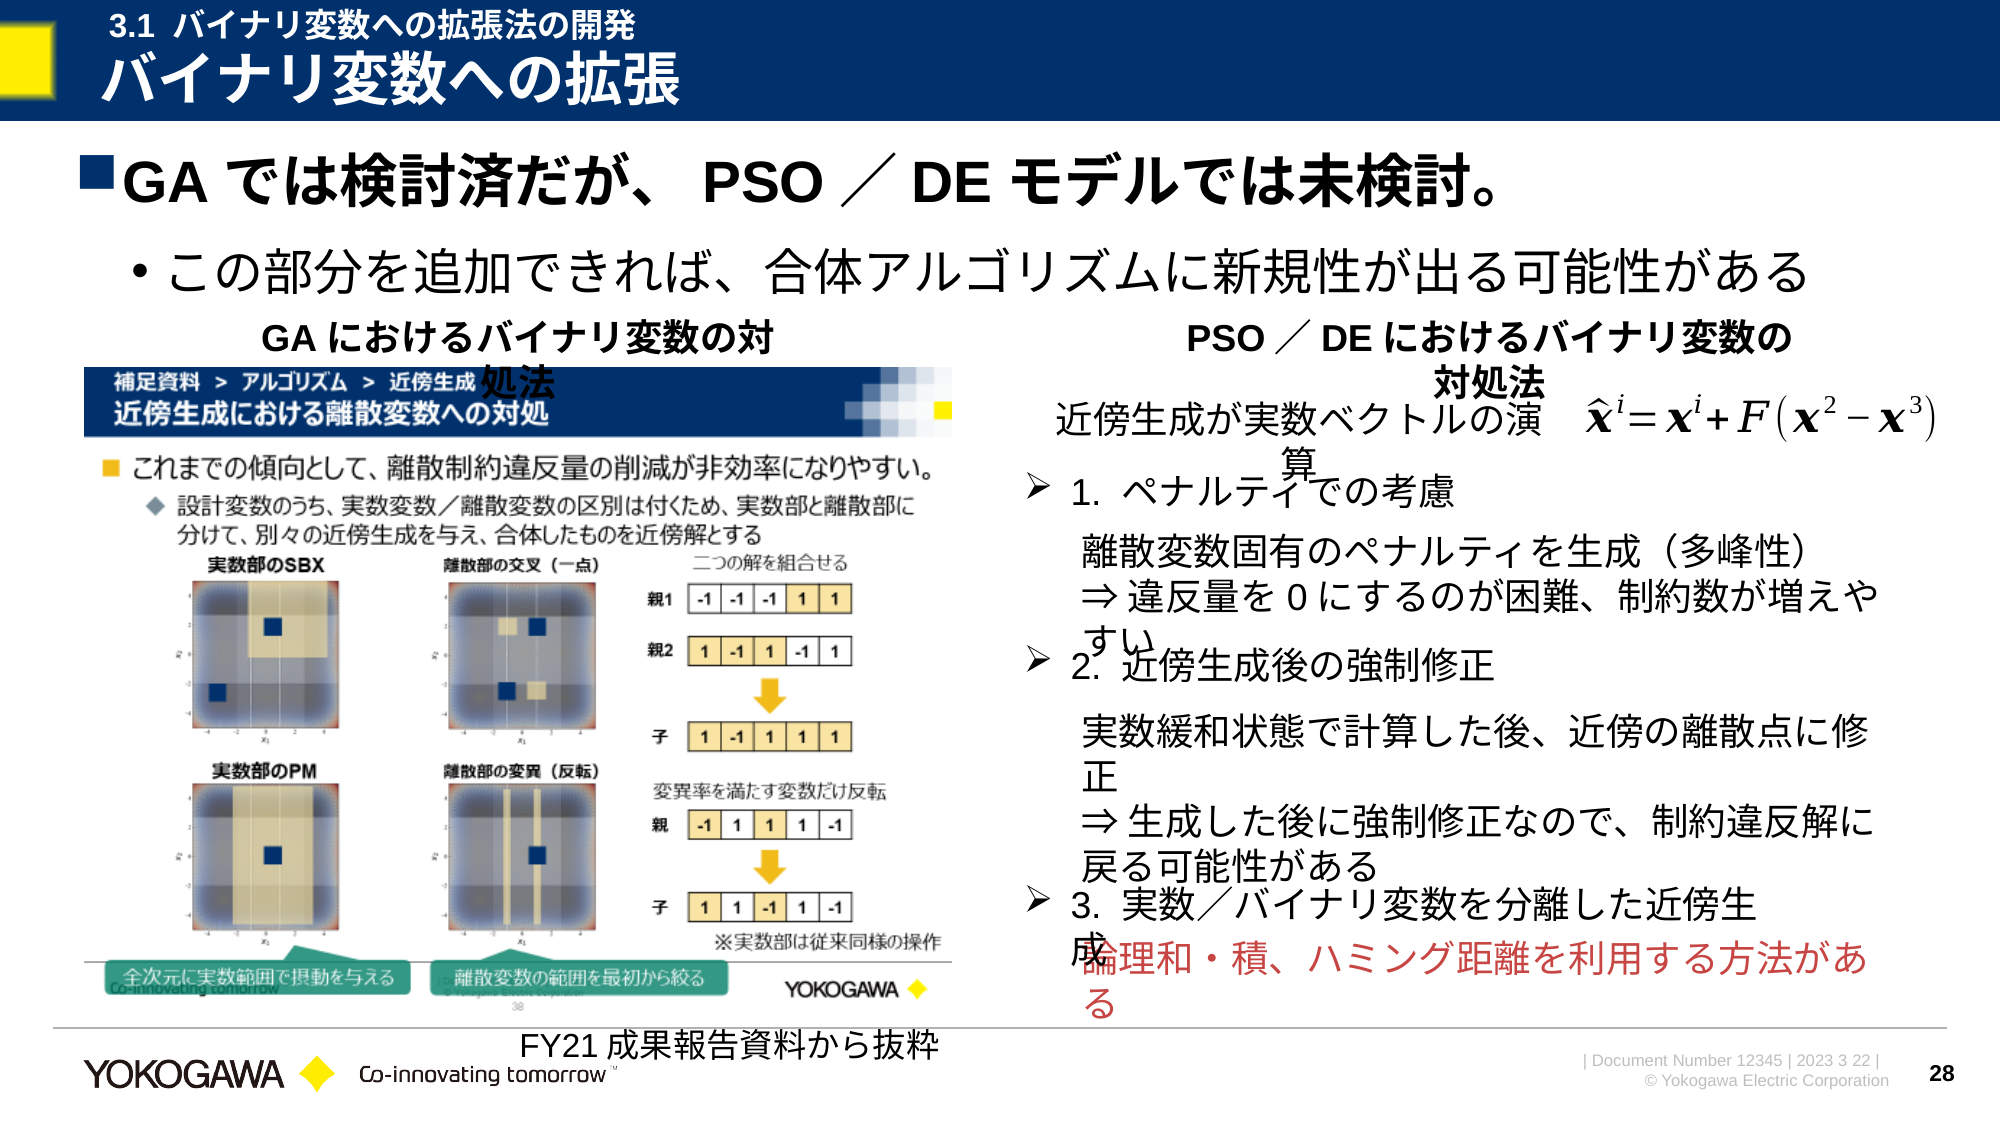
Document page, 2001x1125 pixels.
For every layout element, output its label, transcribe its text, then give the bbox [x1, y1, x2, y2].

text_box FY21成果報告資料から抜粋 [484, 1017, 975, 1072]
text_box 実数緩和状態で計算した後、近傍の離散点に修正 ⇒生成した後に強制修正なので、制約違反解に戻る可能性がある [1066, 700, 1914, 895]
title バイナリ変数への拡張 [84, 39, 1955, 125]
text_box 2. 近傍生成後の強制修正 [1008, 634, 1790, 694]
text_box 1. ペナルティでの考慮 [1008, 460, 1790, 521]
slide_number 28 [1904, 1042, 1970, 1103]
text_box GAにおけるバイナリ変数の対処法 [227, 306, 809, 367]
text_box 3.1 バイナリ変数への拡張法の開発 [94, 0, 836, 52]
picture [83, 1055, 617, 1093]
text_box GAでは検討済だが、PSO／DEモデルでは未検討。 この部分を追加できれば、合体アルゴリズムに新規性が出る可能性がある [60, 144, 1949, 284]
text_box 近傍生成が実数ベクトルの演算 [1027, 389, 1572, 494]
text_box PSO／DEにおけるバイナリ変数の対処法 [1153, 306, 1827, 412]
text_box 論理和・積、ハミング距離を利用する方法がある [1066, 927, 1914, 1033]
picture [84, 367, 953, 1018]
text_box 3. 実数／バイナリ変数を分離した近傍生成 [1008, 874, 1790, 979]
picture [0, 6, 69, 115]
text_box 離散変数固有のペナルティを生成（多峰性） ⇒違反量を0にするのが困難、制約数が増えやすい [1066, 521, 1914, 671]
